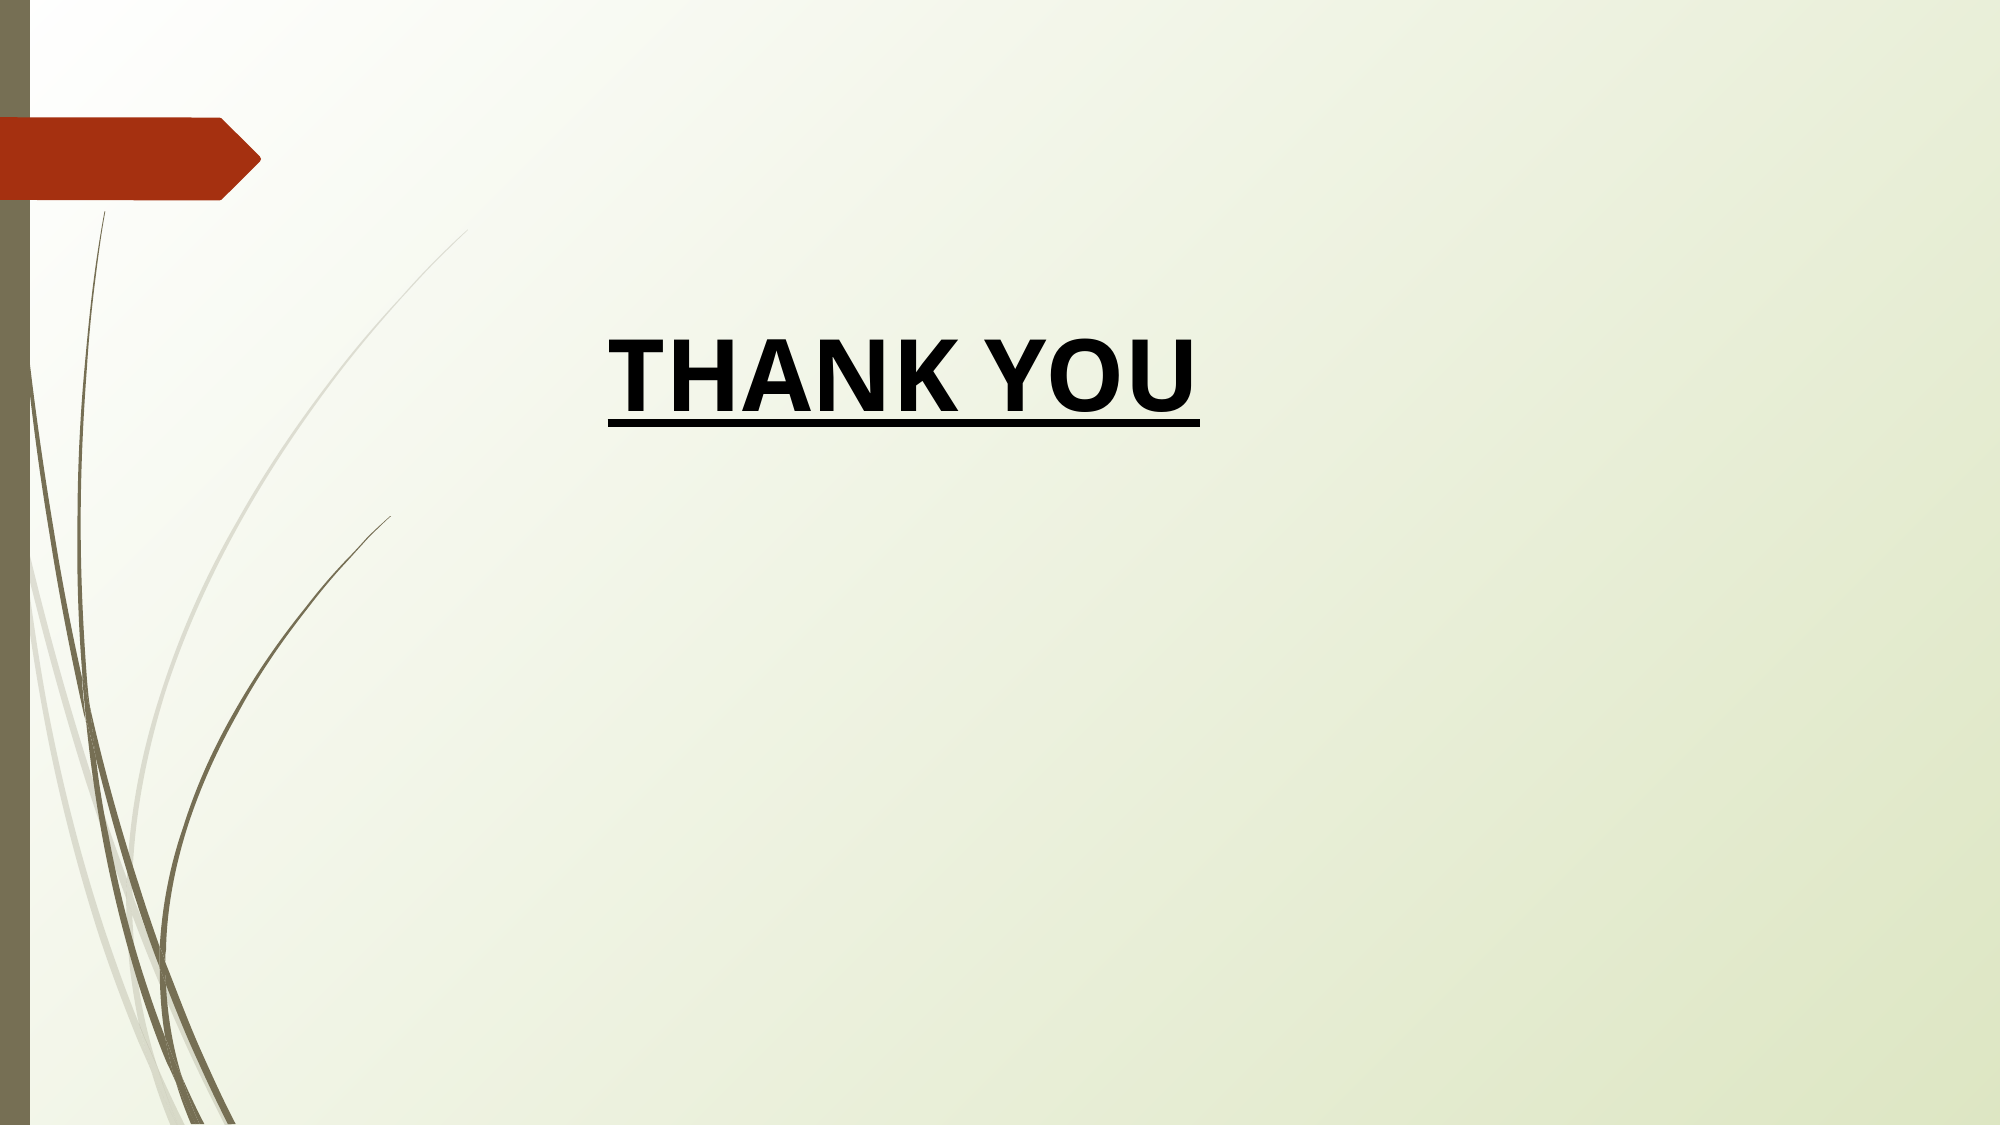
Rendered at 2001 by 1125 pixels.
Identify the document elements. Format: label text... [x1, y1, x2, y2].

text_box THANK YOU [592, 304, 1838, 440]
